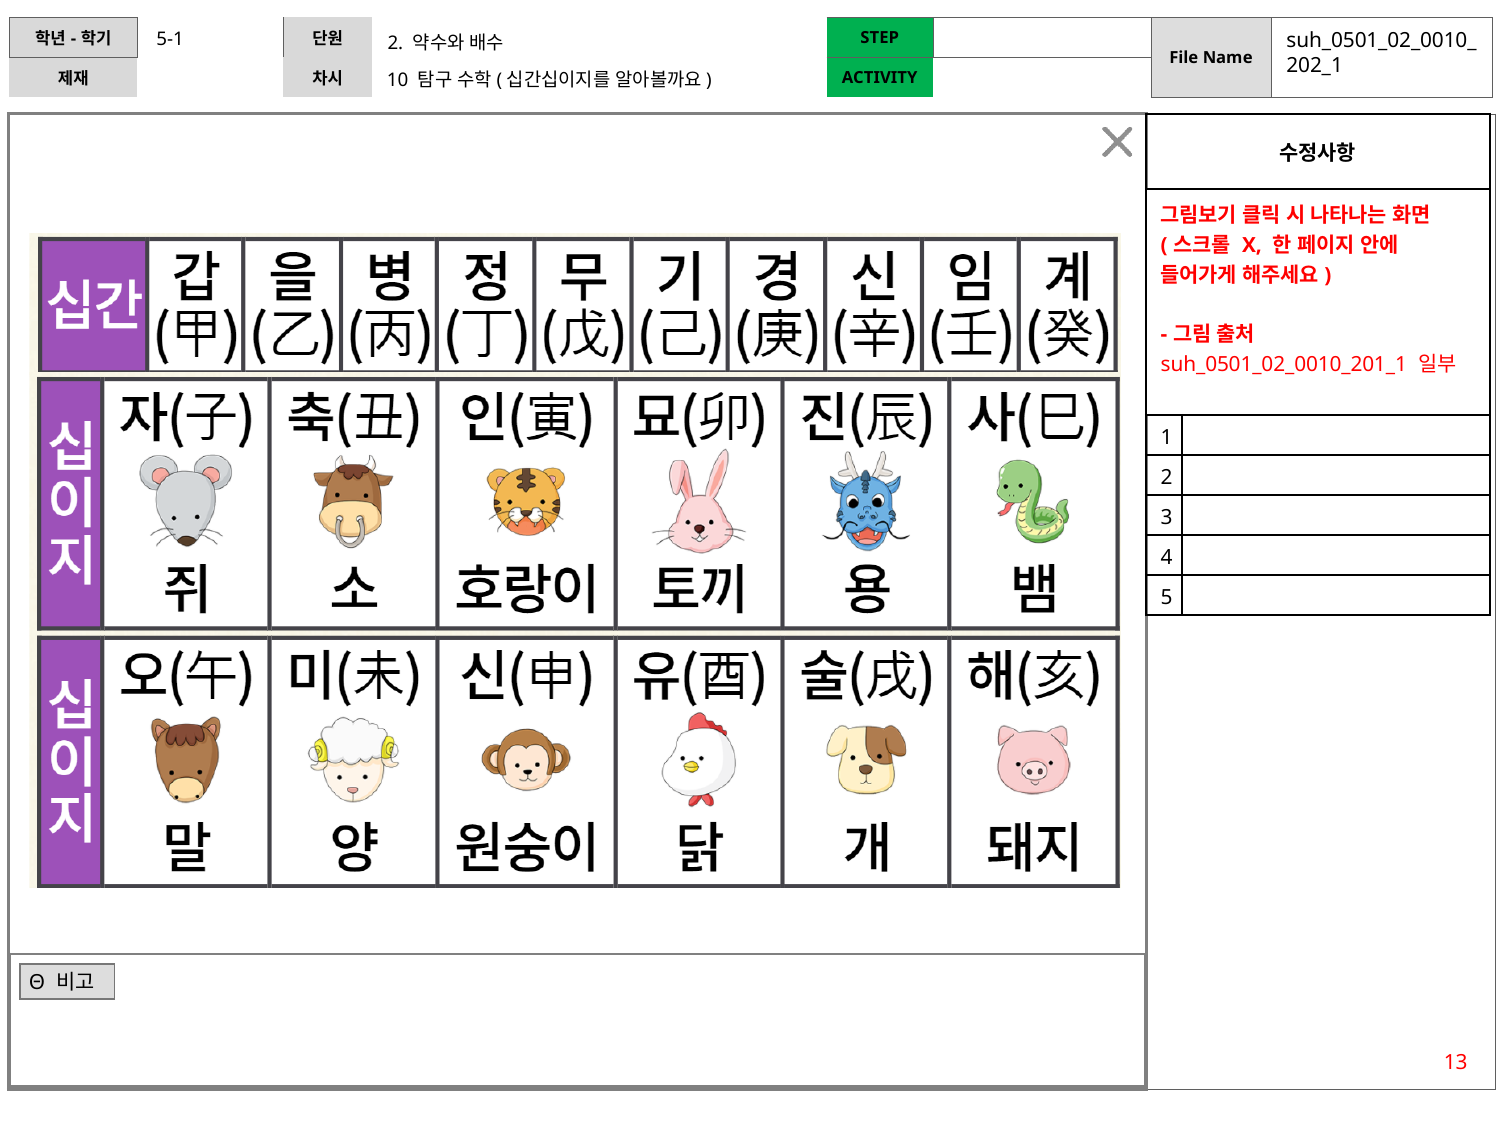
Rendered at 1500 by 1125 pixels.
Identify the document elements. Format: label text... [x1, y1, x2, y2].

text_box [29, 233, 1122, 888]
picture [1101, 125, 1133, 158]
table_cell [1183, 536, 1489, 574]
text_box 2. 약수와 배수 [372, 23, 828, 48]
text_box suh_0501_02_0010_202_1 [1271, 18, 1500, 84]
table_cell [1183, 416, 1489, 454]
table_cell 그림보기 클릭 시 나타나는 화면 (스크롤 X, 한 페이지 안에 들어가게 해주세요) -그림 출처 suh_0501_02_0010_201_1 일부 [1147, 190, 1489, 414]
text_box 5-1 [141, 18, 284, 55]
table_cell [1183, 456, 1489, 494]
table_cell 4 [1147, 536, 1181, 574]
table_cell [1183, 496, 1489, 534]
table_cell 1 [1147, 416, 1181, 454]
table_cell 3 [1147, 496, 1181, 534]
table_cell 5 [1147, 576, 1181, 614]
text_box [1491, 160, 1500, 251]
table_cell 2 [1147, 456, 1181, 494]
table_header 수정사항 [1147, 115, 1489, 188]
text_box 10 탐구 수학(십간십이지를 알아볼까요) [372, 60, 821, 96]
table_cell [1183, 576, 1489, 614]
